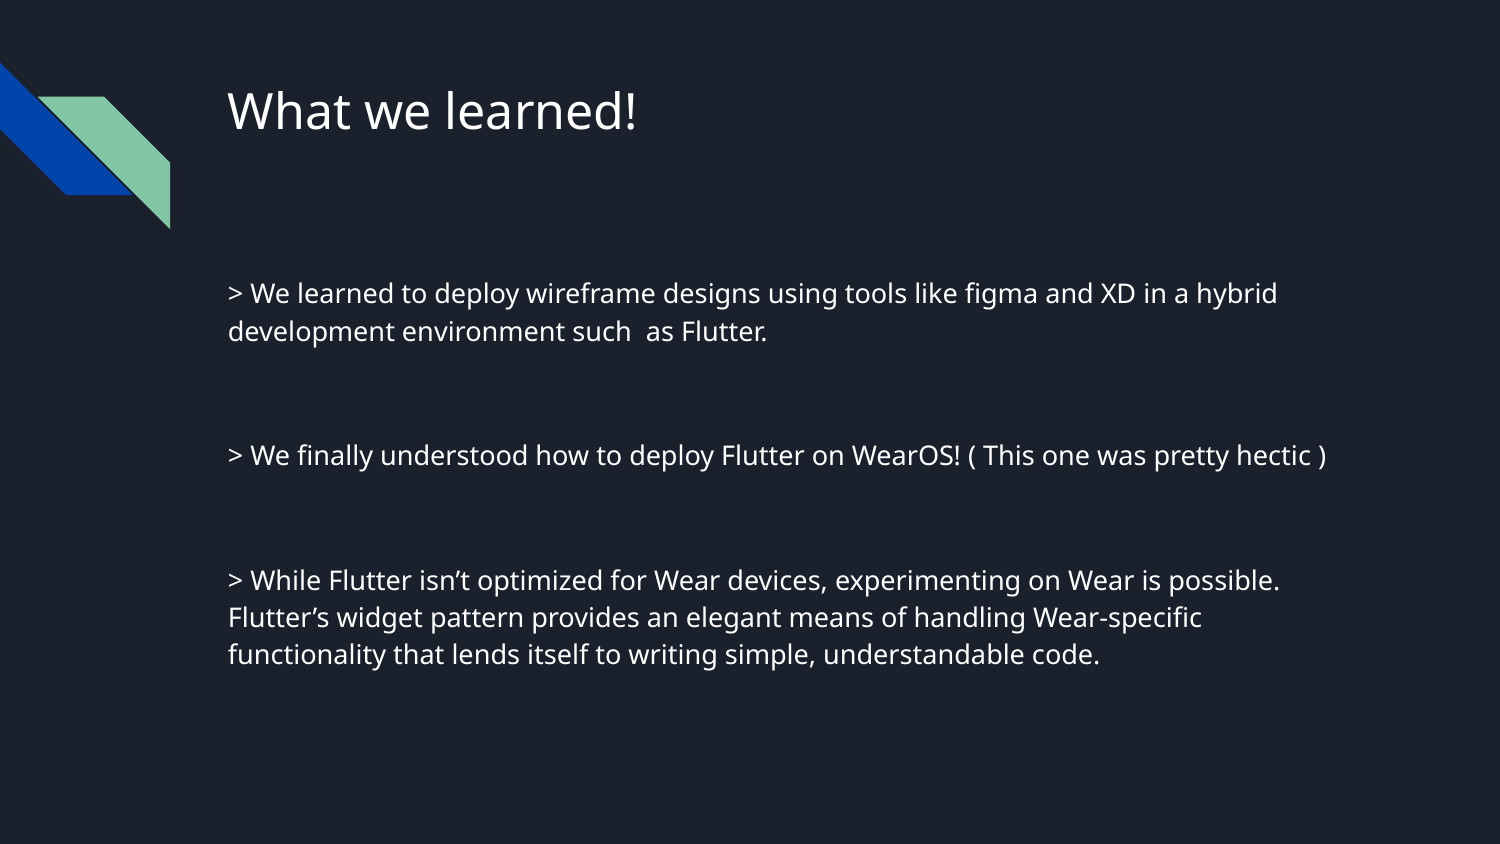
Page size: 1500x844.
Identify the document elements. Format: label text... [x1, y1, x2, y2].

list > We learned to deploy wireframe designs using tools like figma and XD in a hybrid development environment such as Flutter. > We finally understood how to deploy Flutter on WearOS! ( This one was pretty hectic ) > While Flutter isn’t optimized for Wear devices, experimenting on Wear is possible. Flutter’s widget pattern provides an elegant means of handling Wear-specific functionality that lends itself to writing simple, understandable code. [212, 257, 1368, 735]
title What we learned! [212, 64, 1368, 215]
